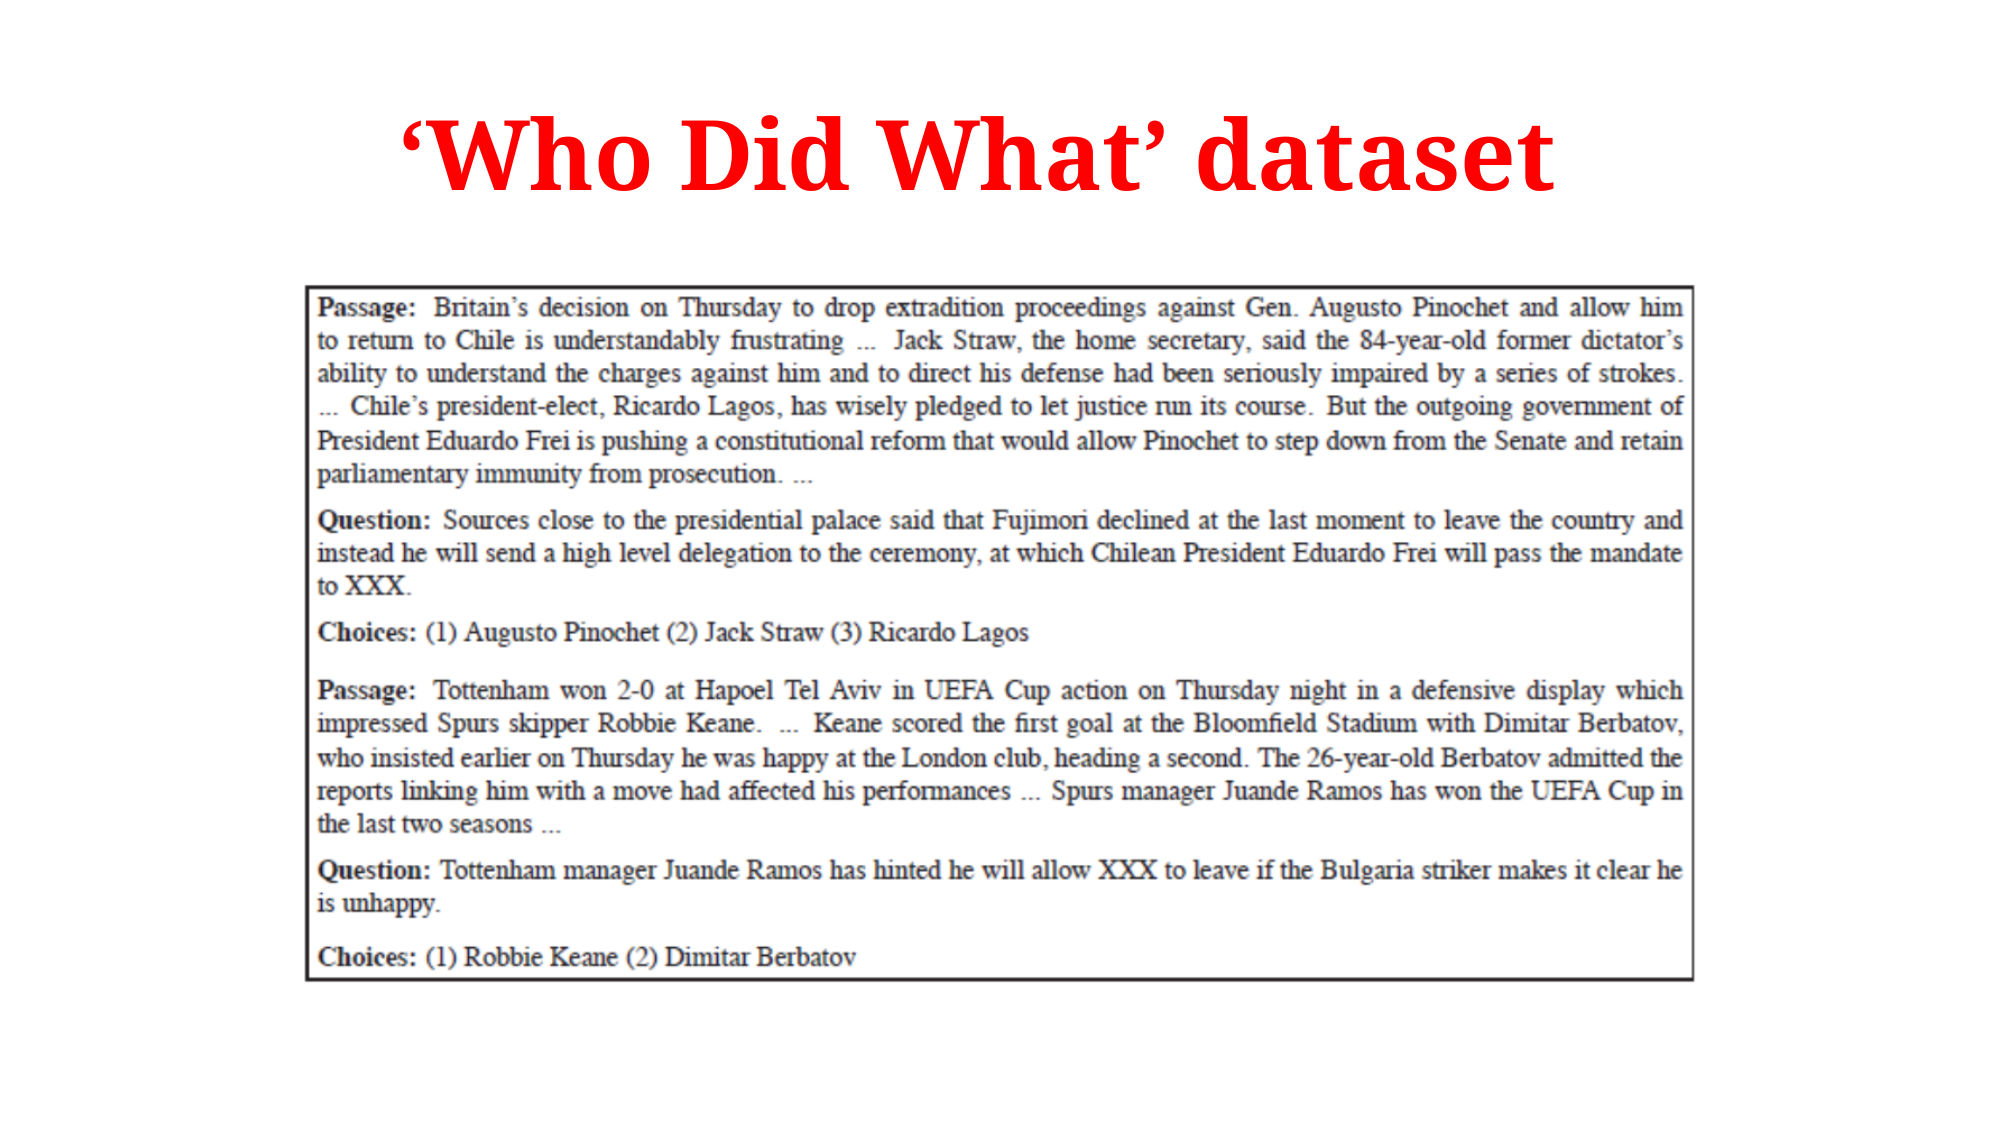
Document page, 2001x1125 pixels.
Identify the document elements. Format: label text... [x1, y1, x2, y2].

picture [302, 284, 1696, 983]
title ‘Who Did What’ dataset [55, 85, 1900, 240]
